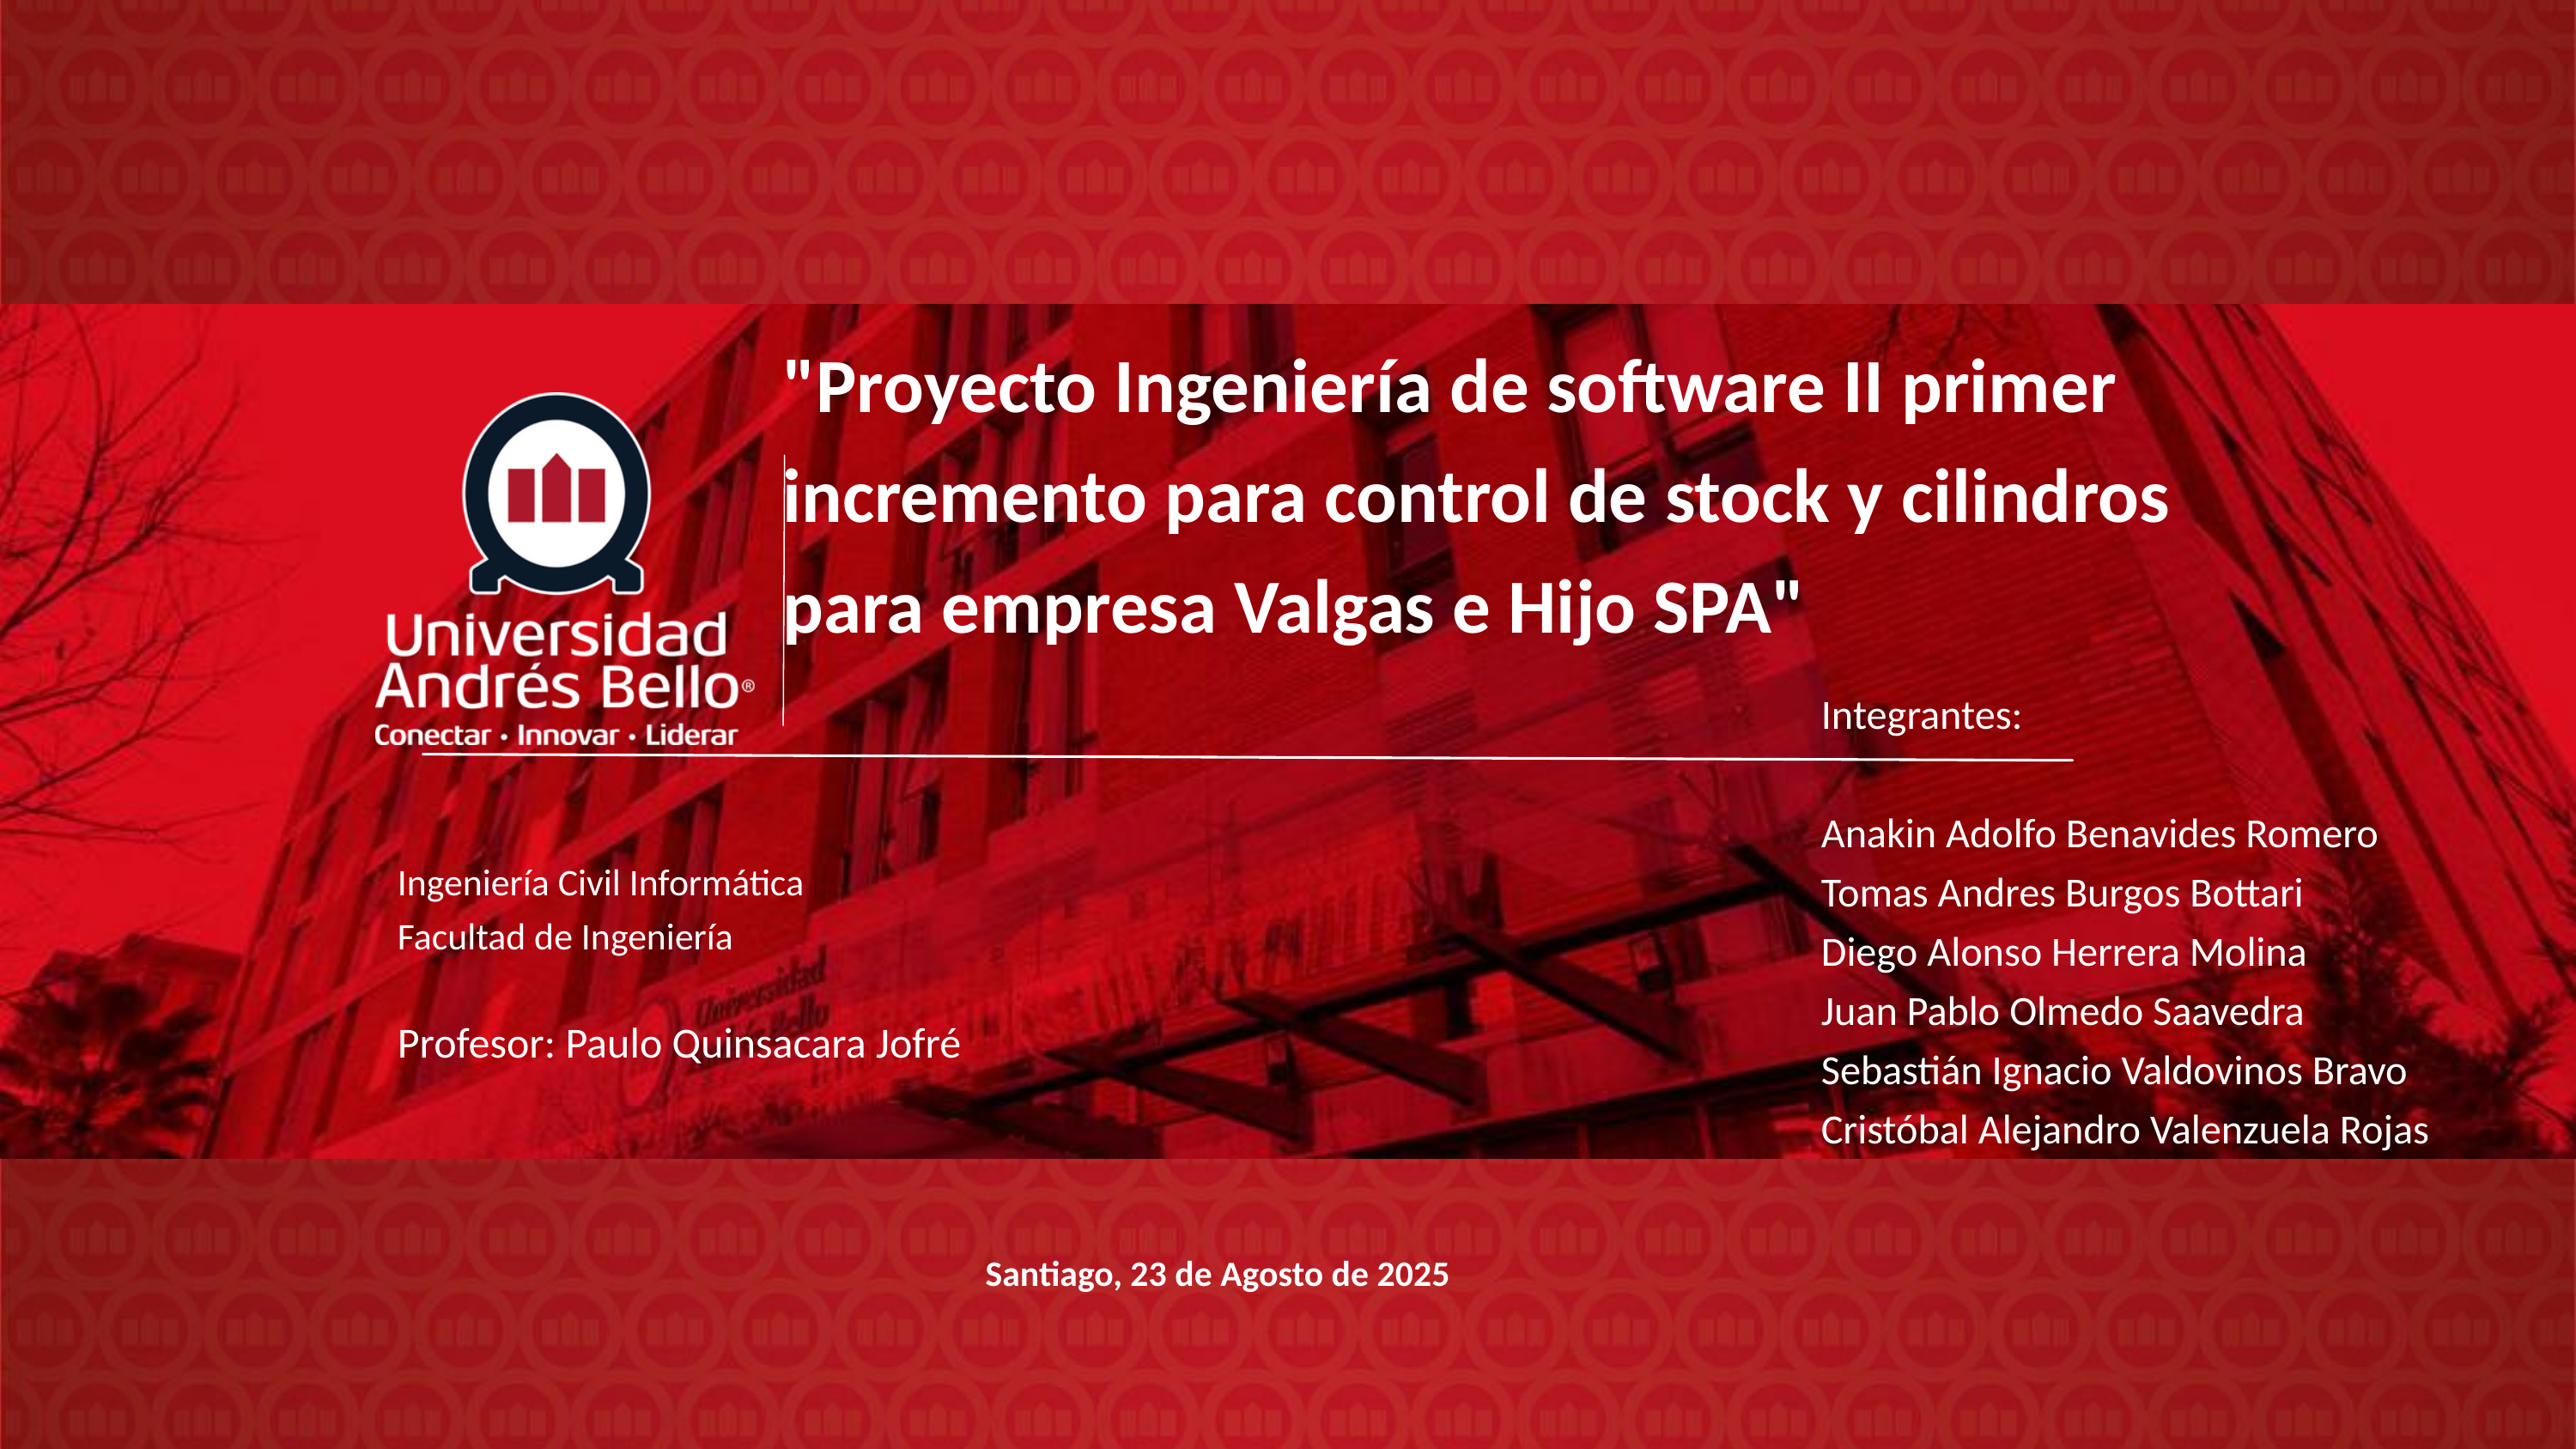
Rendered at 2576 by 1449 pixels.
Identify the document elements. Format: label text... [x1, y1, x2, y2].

text_box [0, 1159, 2576, 1449]
text_box [375, 392, 755, 745]
text_box [0, 0, 2576, 304]
text_box Santiago, 23 de Agosto de 2025 [985, 1241, 1486, 1294]
text_box [422, 753, 782, 757]
text_box [2217, 304, 2576, 678]
text_box "Proyecto Ingeniería de software II primer incremento para control de stock y cilindros para empresa Valgas e Hijo SPA" [782, 304, 2217, 759]
text_box Integrantes: Anakin Adolfo Benavides Romero Tomas Andres Burgos Bottari Diego Alonso Herrera Molina Juan Pablo Olmedo Saavedra Sebastián Ignacio Valdovinos Bravo Cristóbal Alejandro Valenzuela Rojas [1820, 678, 2576, 1159]
text_box Ingeniería Civil Informática Facultad de Ingeniería [397, 848, 1230, 957]
text_box [0, 304, 1820, 1159]
text_box Profesor: Paulo Quinsacara Jofré [397, 1005, 966, 1067]
